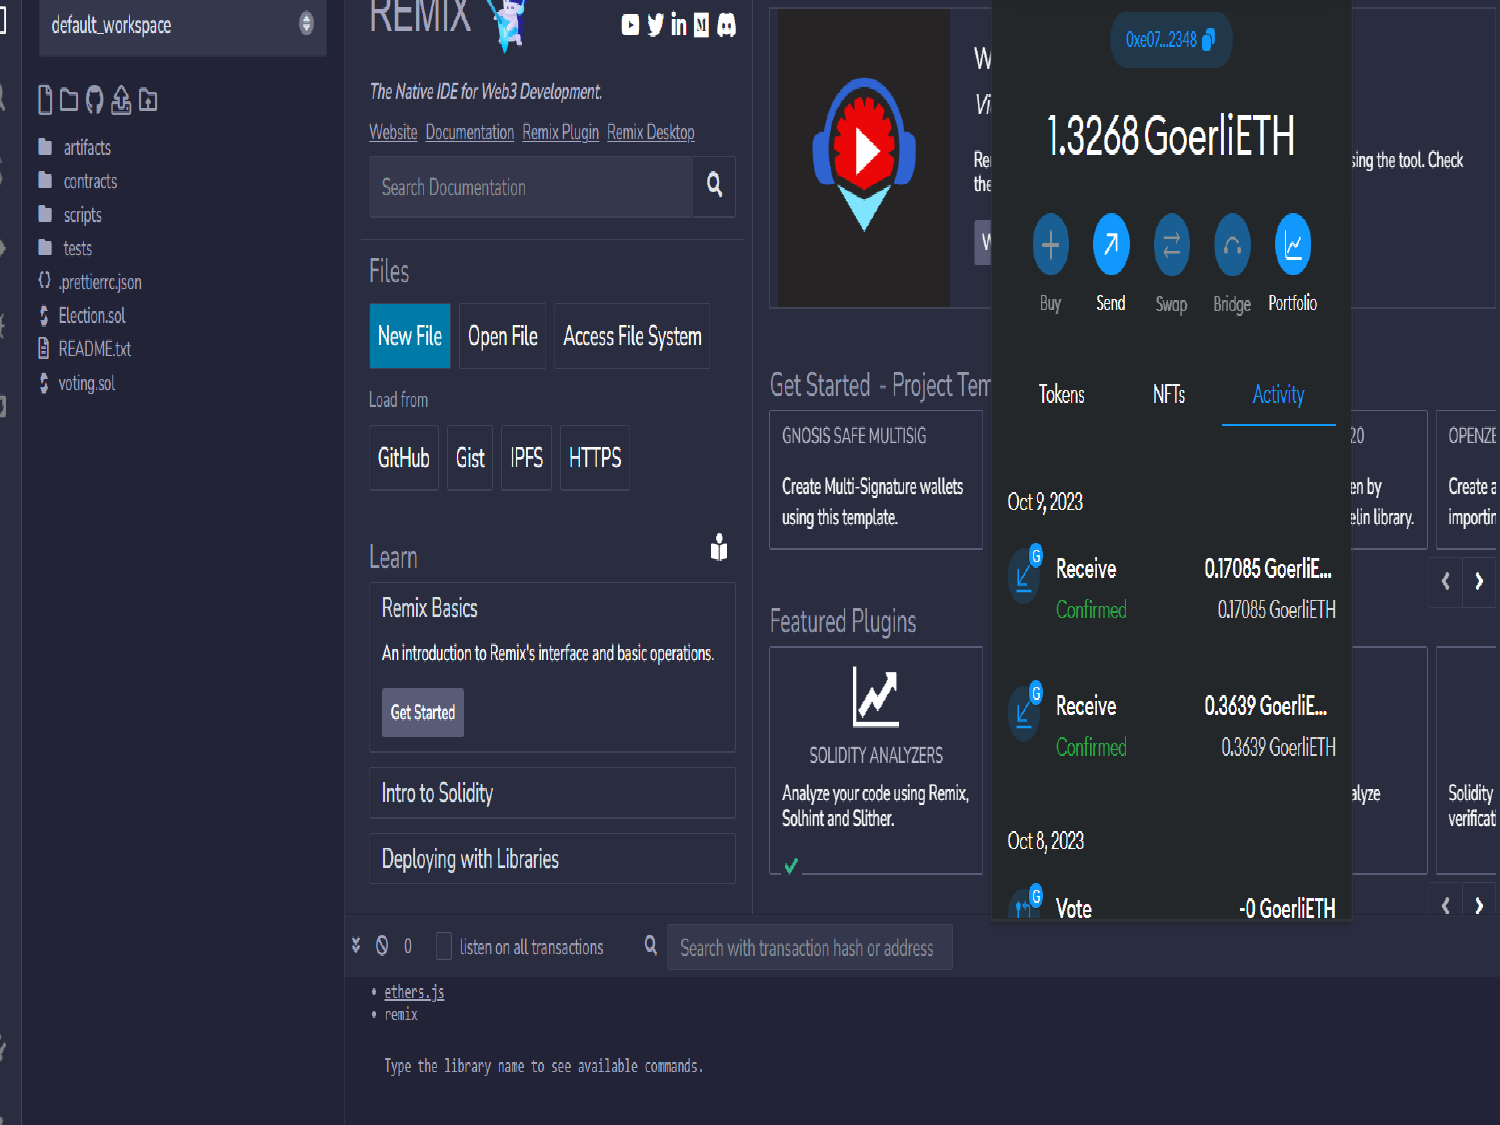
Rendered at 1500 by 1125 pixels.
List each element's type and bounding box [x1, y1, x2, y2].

list [0, 0, 1500, 1125]
